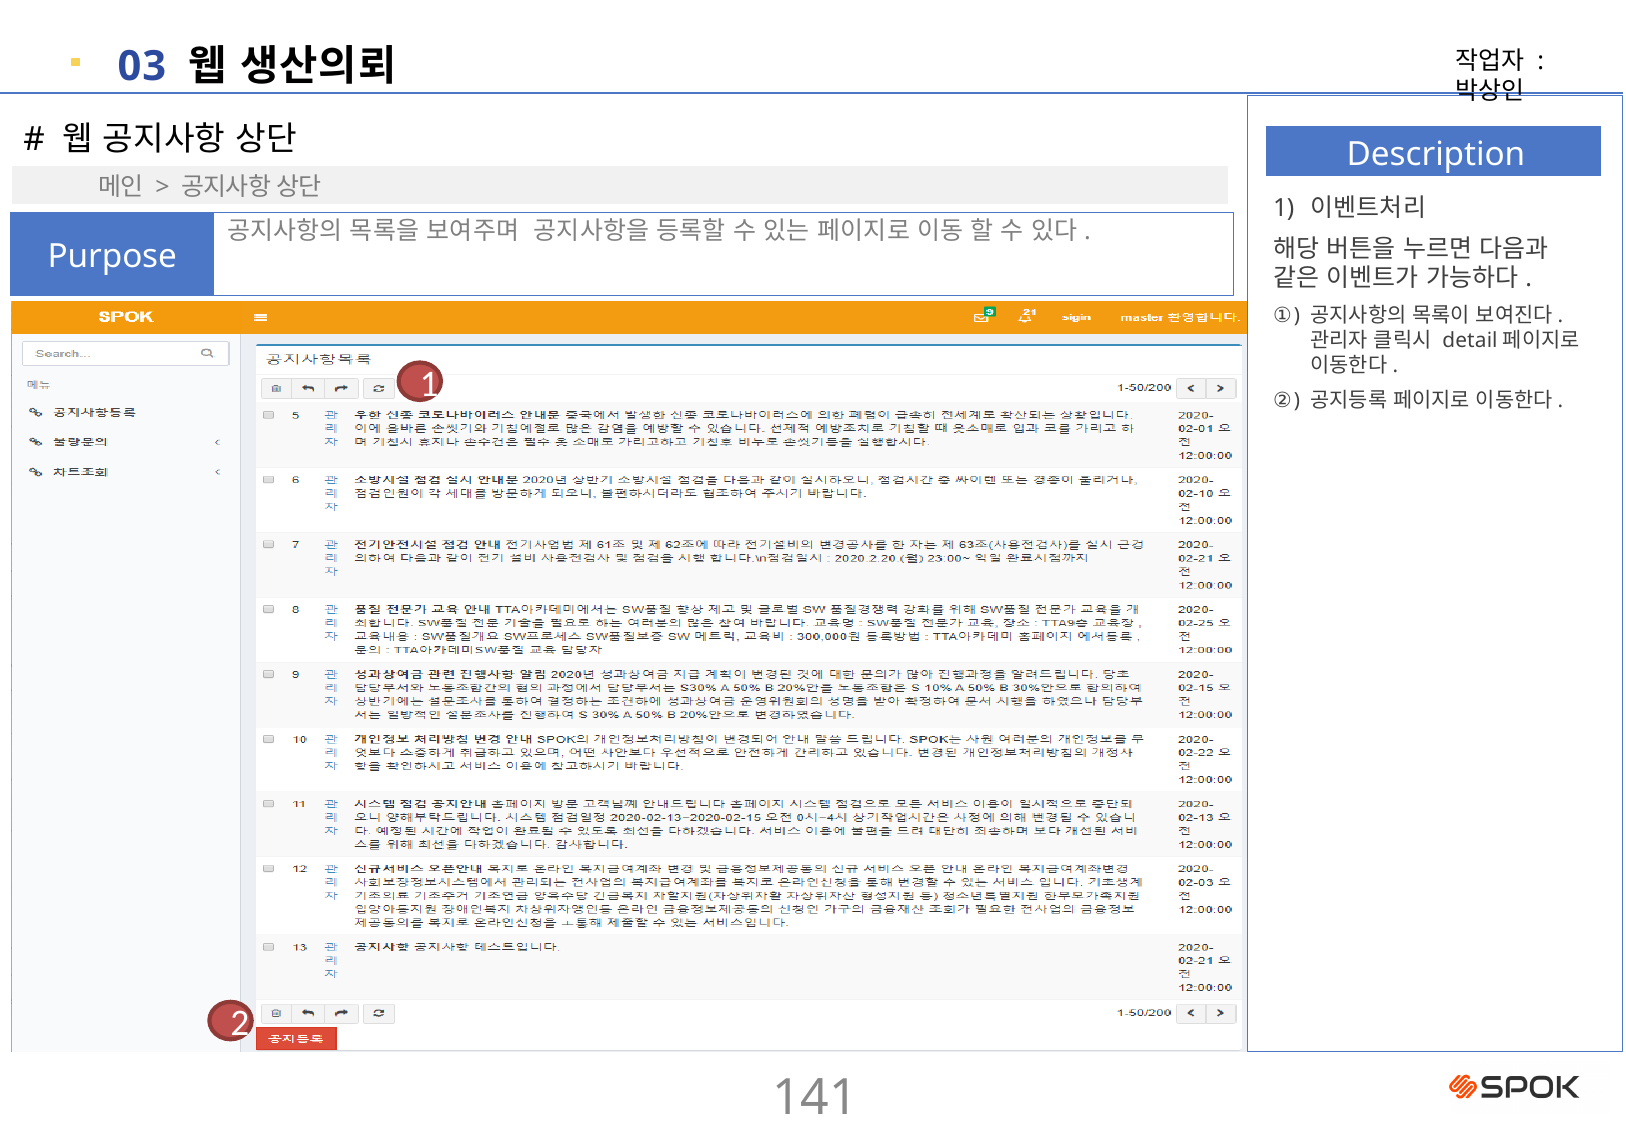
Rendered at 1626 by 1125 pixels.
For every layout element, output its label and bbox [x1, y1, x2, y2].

text_box [0, 37, 1625, 1052]
text_box [71, 36, 451, 90]
picture [11, 301, 1247, 1052]
slide_number [483, 1064, 1142, 1125]
picture [1449, 1060, 1610, 1114]
